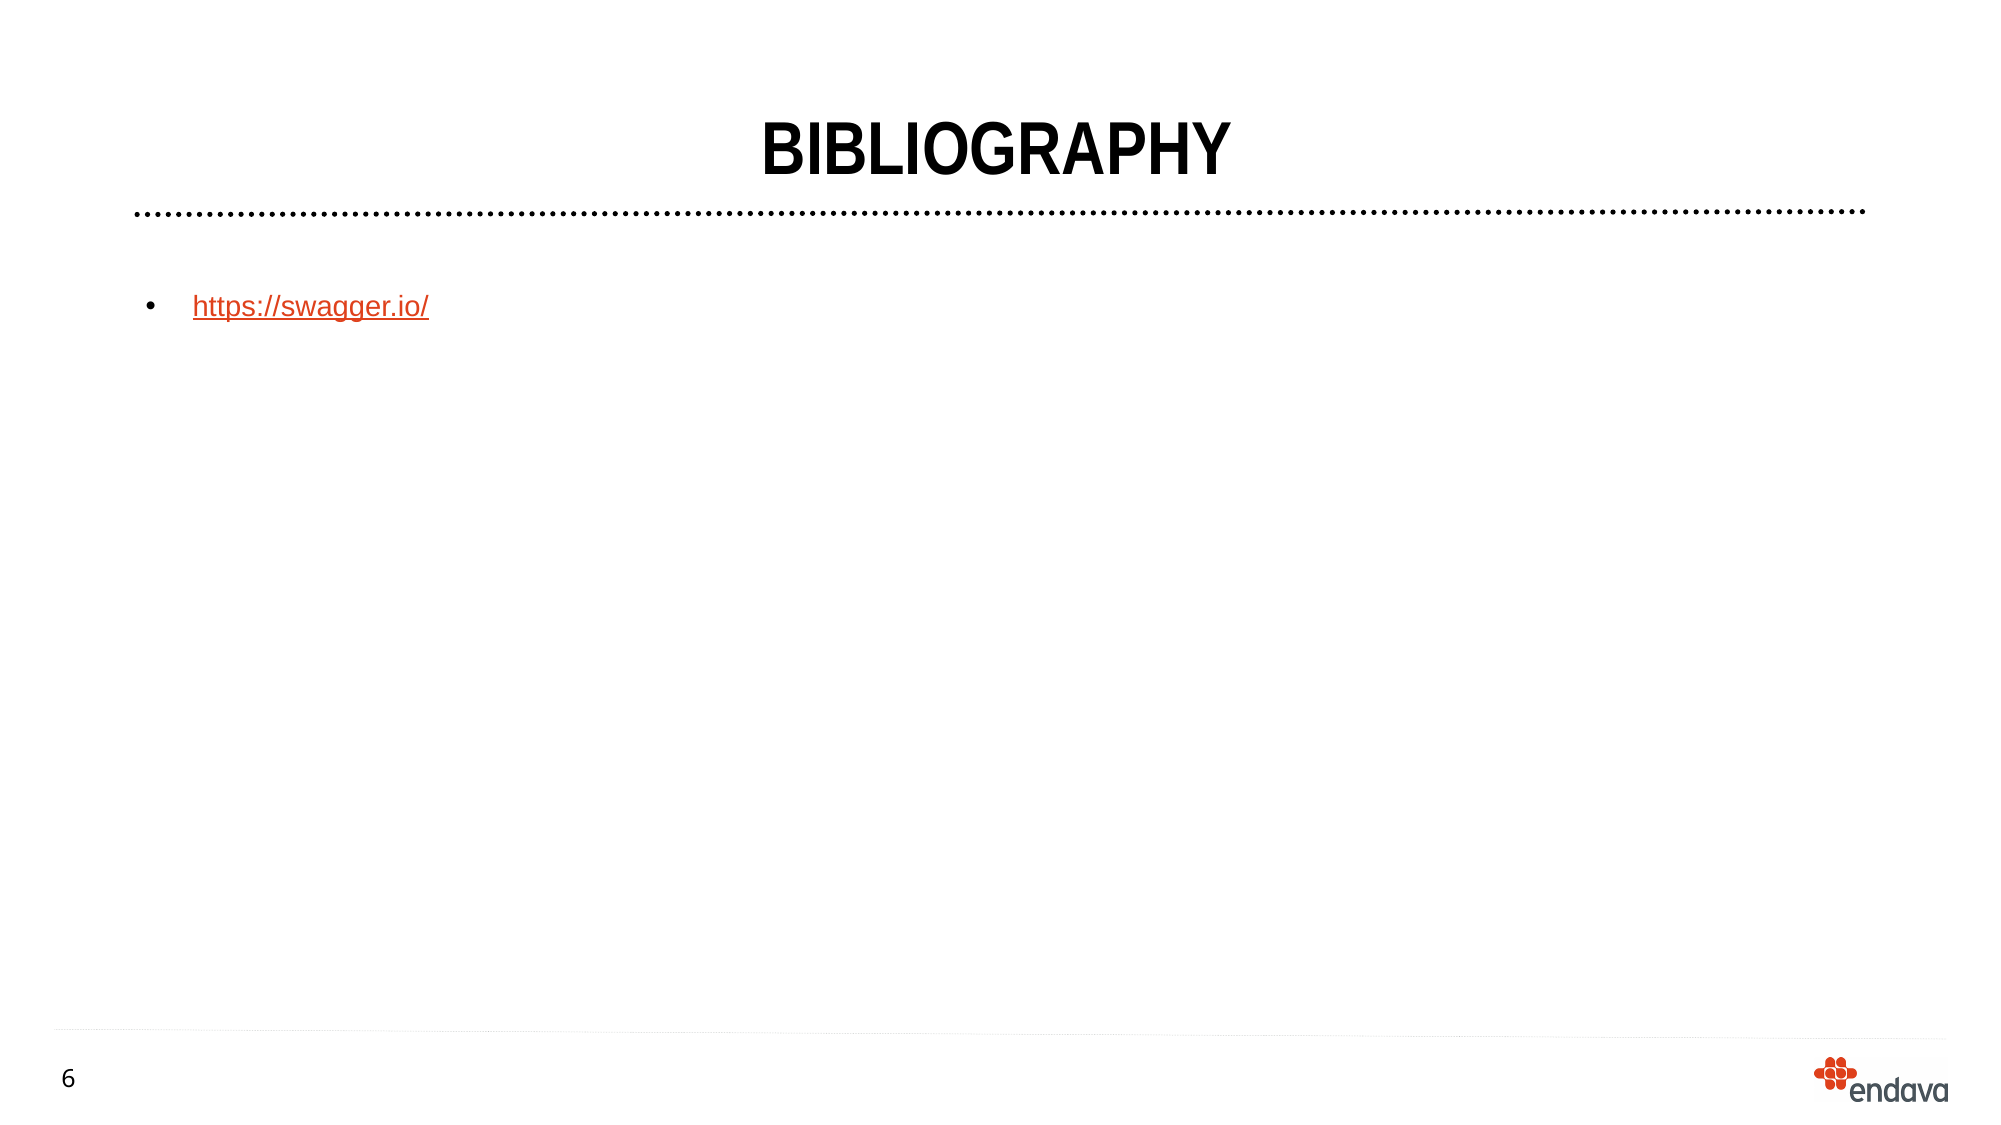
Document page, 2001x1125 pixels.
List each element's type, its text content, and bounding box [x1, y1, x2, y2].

picture [1814, 1057, 1948, 1102]
title bibliography [198, 26, 1812, 195]
text_box https://swagger.io/ [130, 228, 1744, 702]
